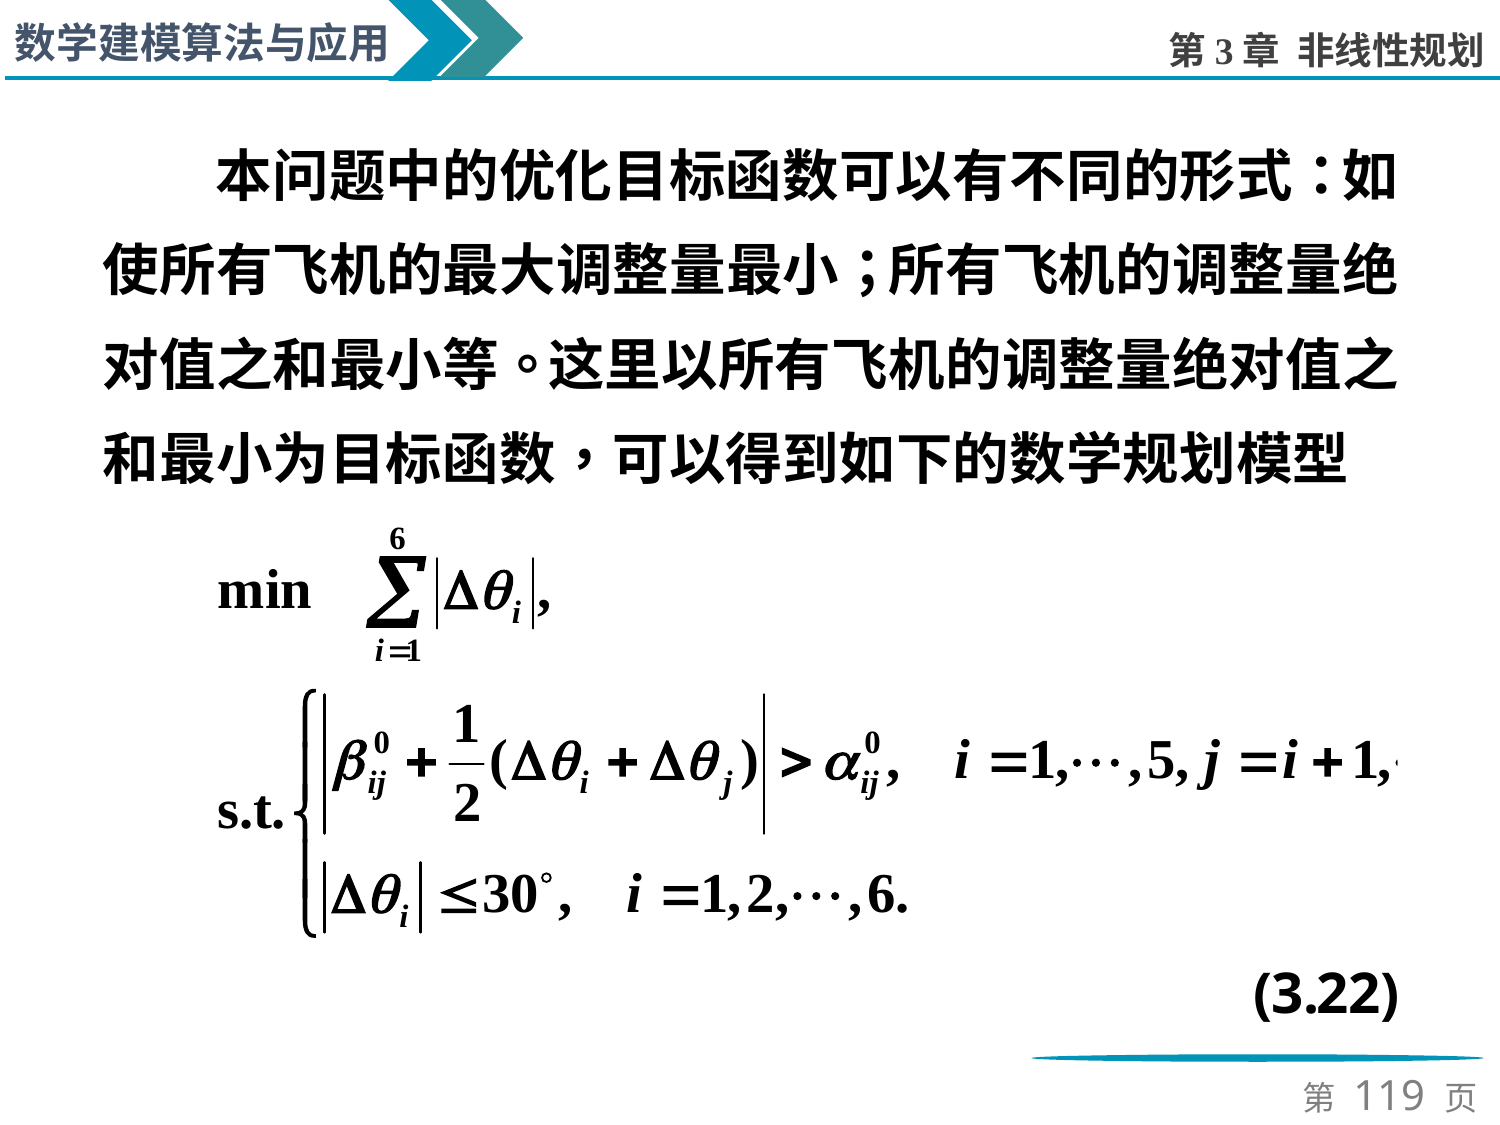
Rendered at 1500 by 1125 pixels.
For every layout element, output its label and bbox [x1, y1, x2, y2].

text_box [102, 132, 1398, 1077]
